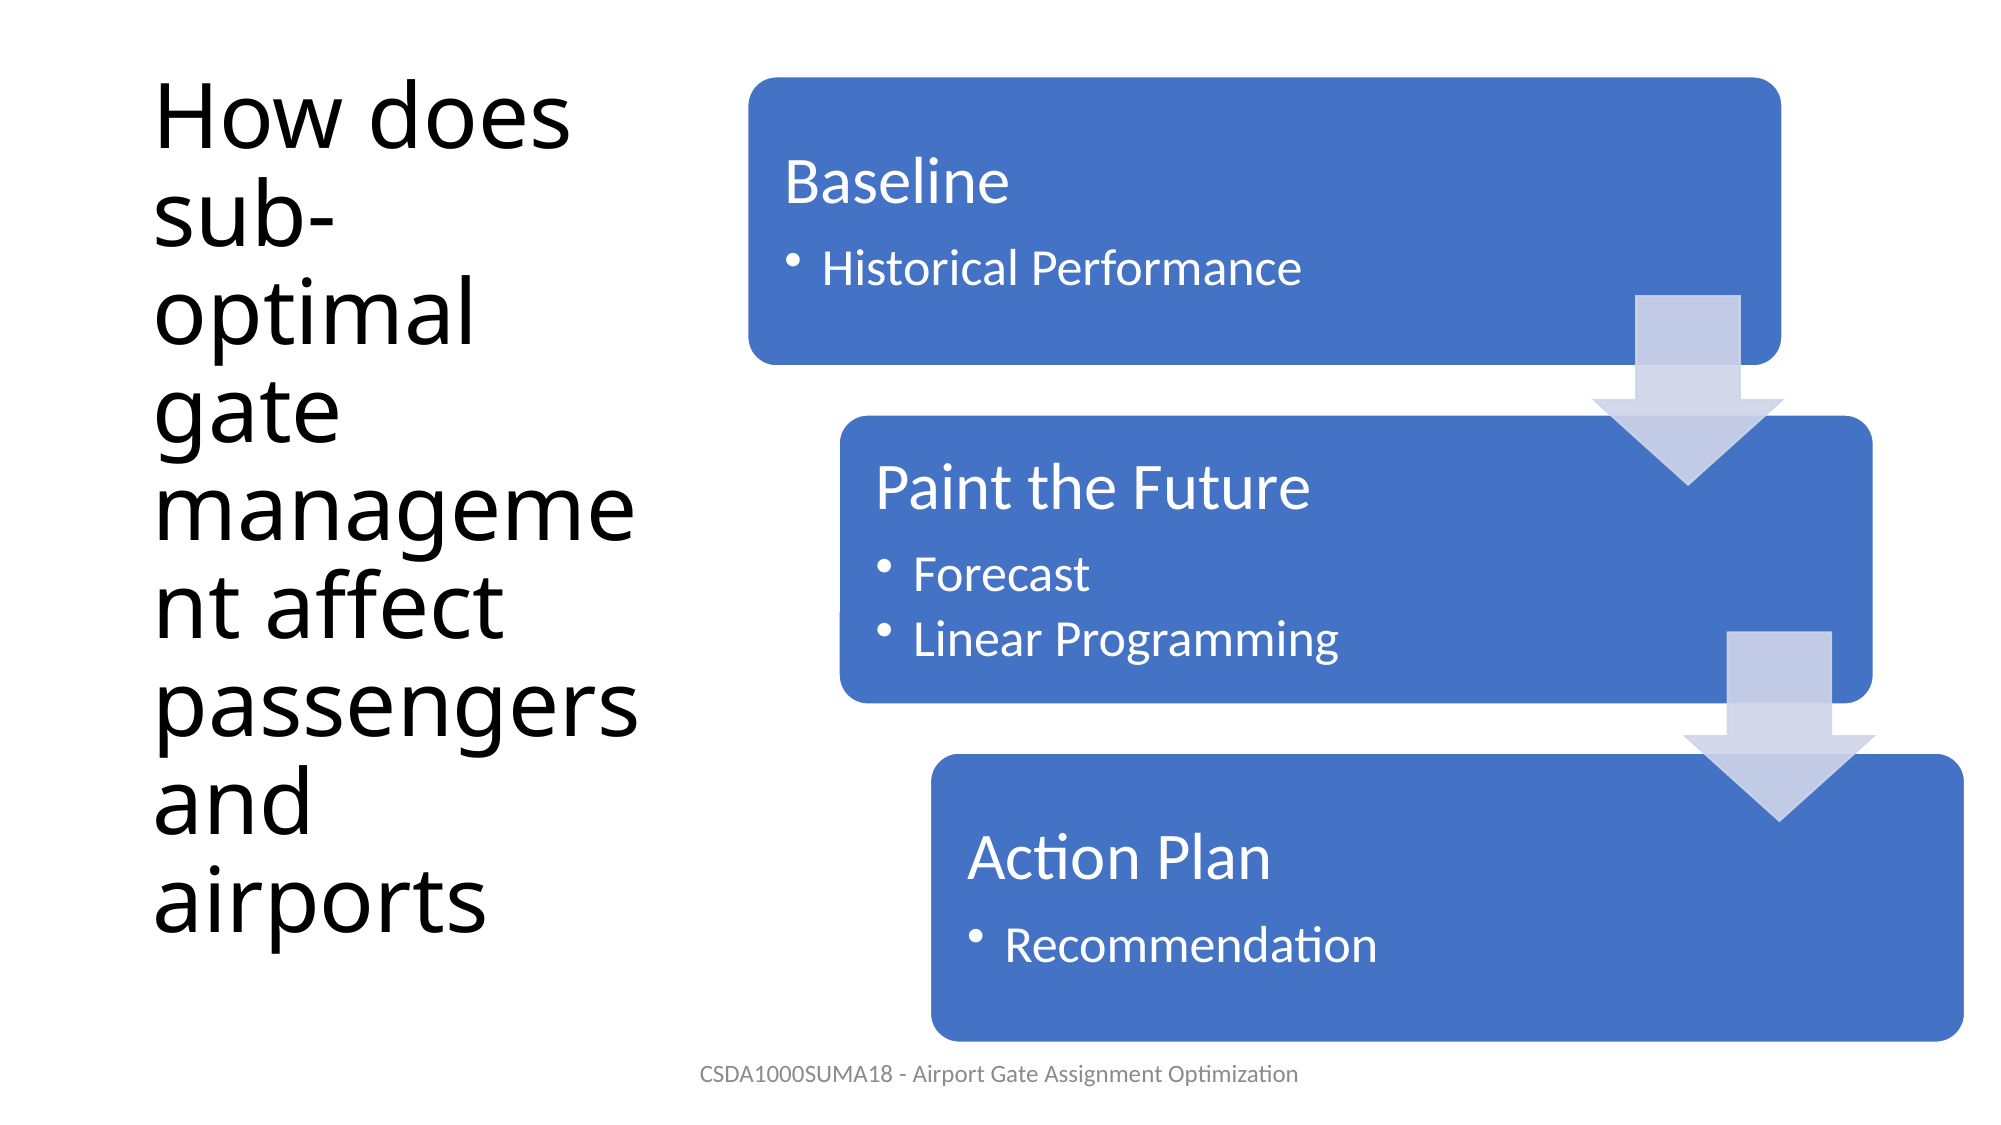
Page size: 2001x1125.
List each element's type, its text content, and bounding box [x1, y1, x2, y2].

footer CSDA1000SUMA18 - Airport Gate Assignment Optimization [662, 1042, 1338, 1103]
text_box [747, 76, 1965, 1043]
title How does sub-optimal gate management affect passengers and airports [137, 59, 663, 963]
